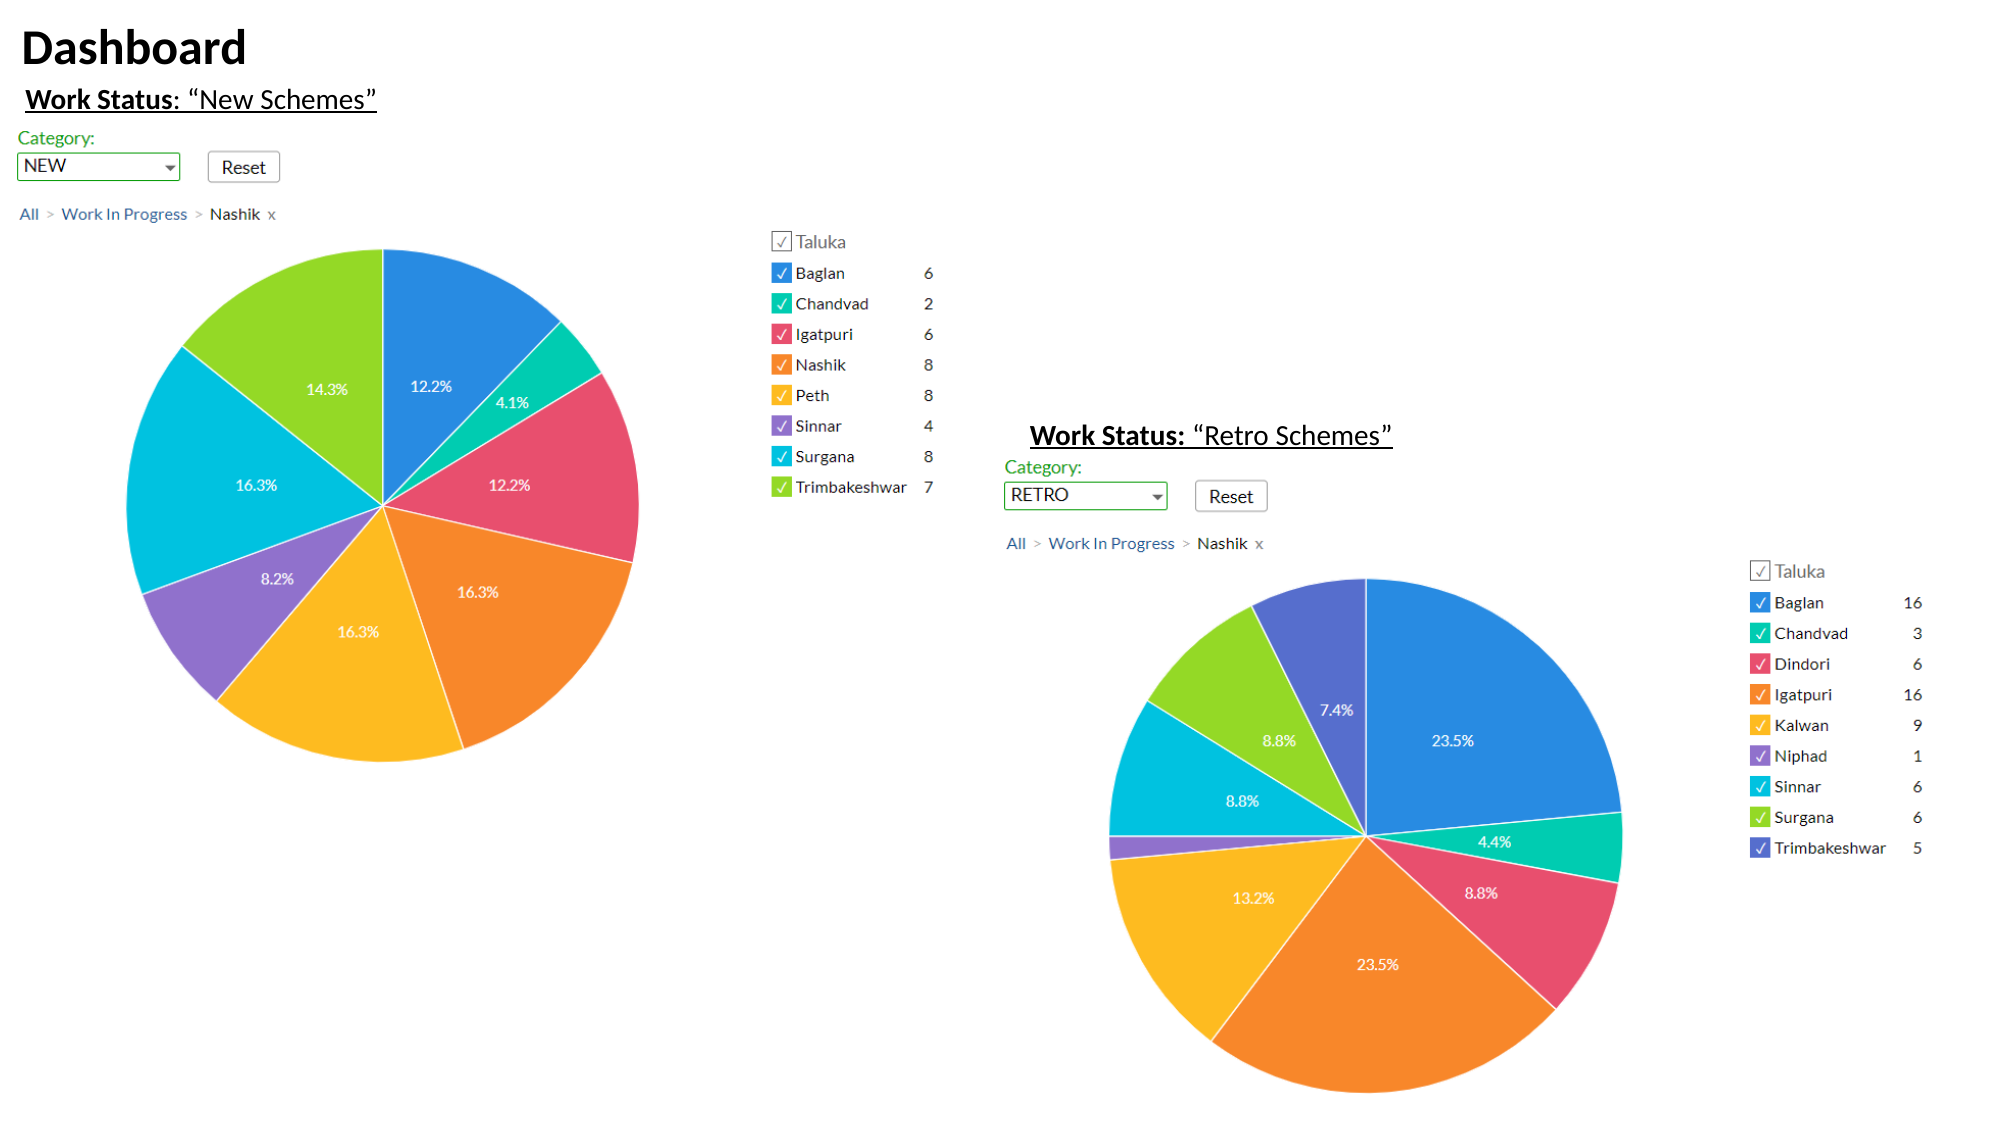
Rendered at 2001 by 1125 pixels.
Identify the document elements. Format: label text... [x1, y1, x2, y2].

text_box Work Status: “Retro Schemes” [1015, 408, 1594, 449]
picture [999, 451, 1939, 1102]
text_box Dashboard [6, 6, 1305, 82]
picture [10, 122, 950, 777]
text_box Work Status: “New Schemes” [10, 82, 590, 122]
